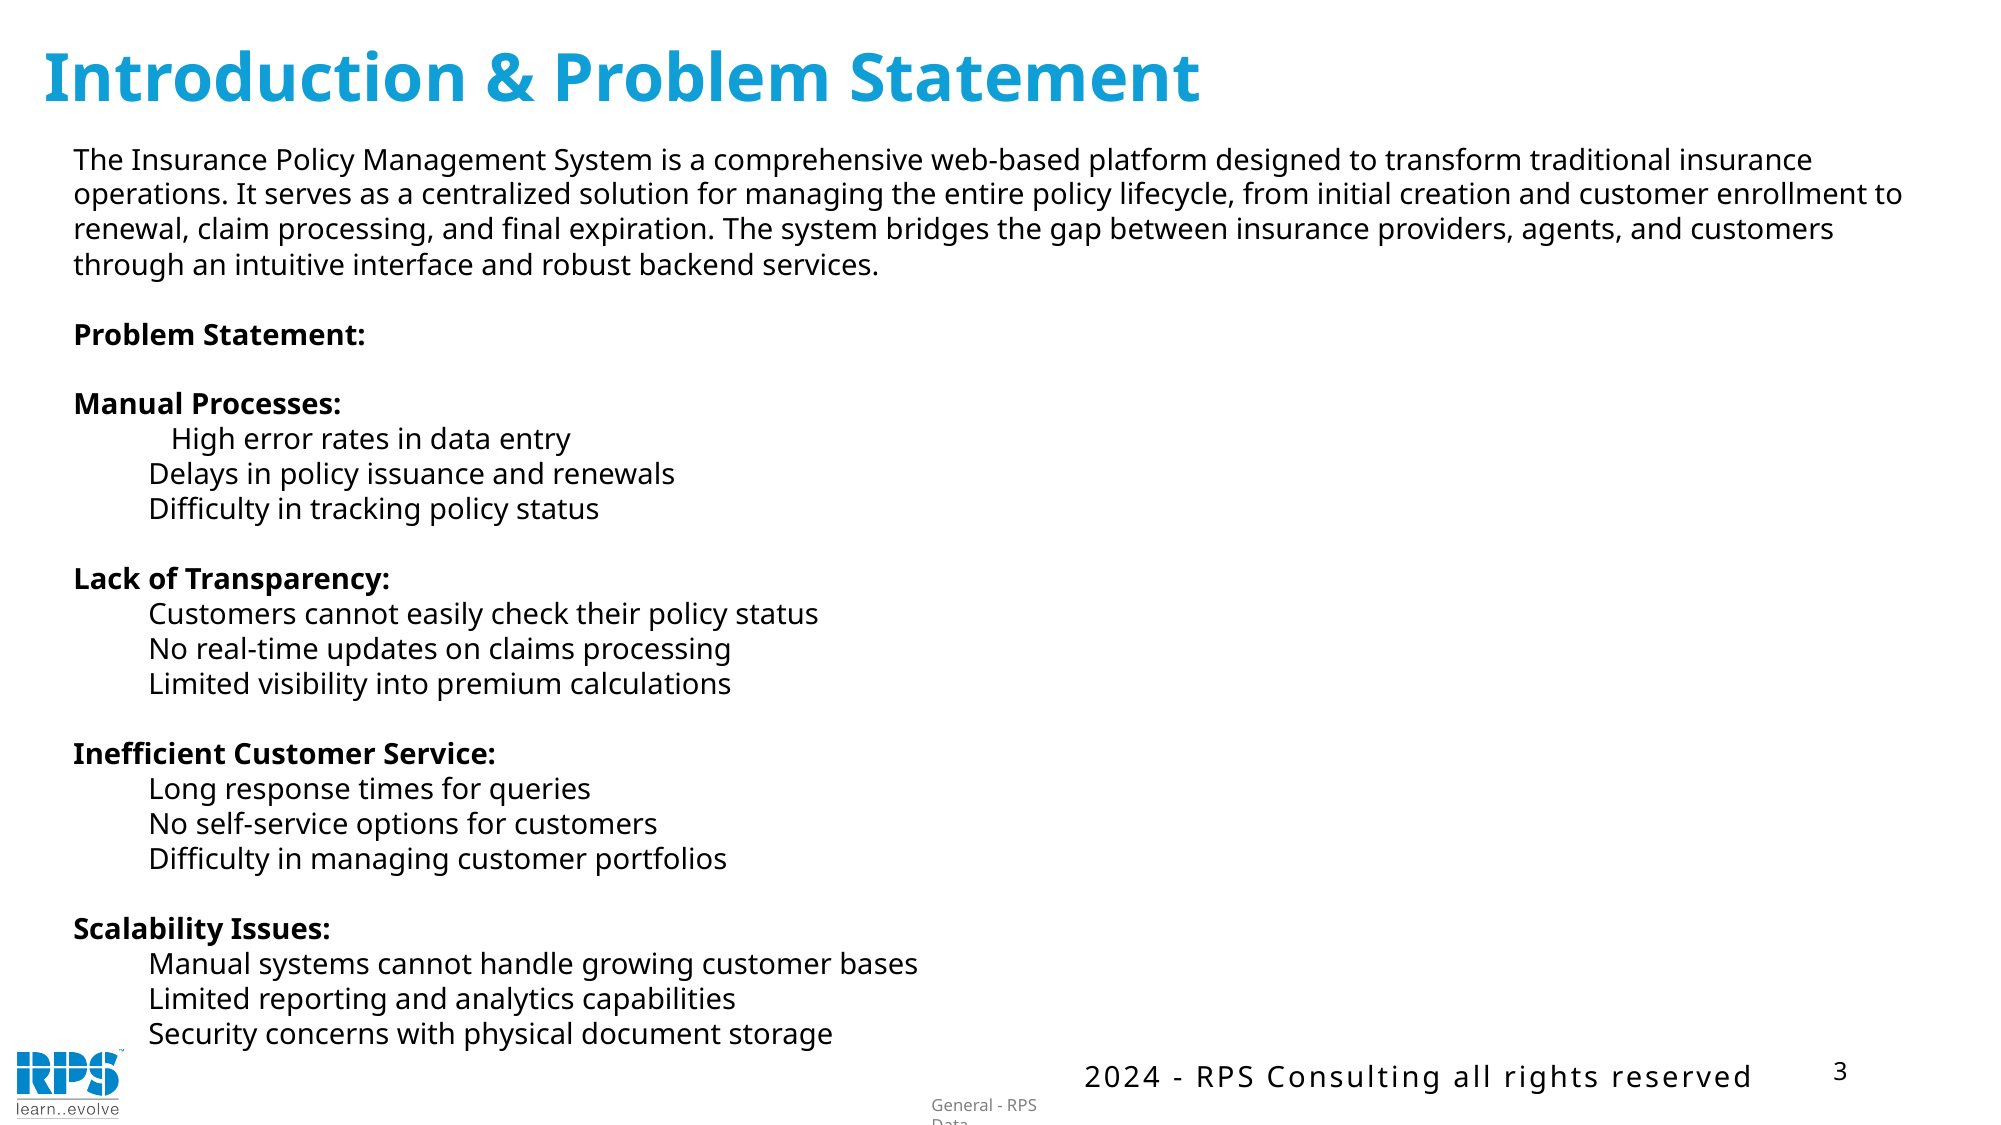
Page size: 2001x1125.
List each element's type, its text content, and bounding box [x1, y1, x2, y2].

text_box The Insurance Policy Management System is a comprehensive web-based platform designed to transform traditional insurance operations. It serves as a centralized solution for managing the entire policy lifecycle, from initial creation and customer enrollment to renewal, claim processing, and final expiration. The system bridges the gap between insurance providers, agents, and customers through an intuitive interface and robust backend services. Problem Statement: Manual Processes: High error rates in data entry Delays in policy issuance and renewals Difficulty in tracking policy status Lack of Transparency: Customers cannot easily check their policy status No real-time updates on claims processing Limited visibility into premium calculations Inefficient Customer Service: Long response times for queries No self-service options for customers Difficulty in managing customer portfolios Scalability Issues: Manual systems cannot handle growing customer bases Limited reporting and analytics capabilities Security concerns with physical document storage [58, 133, 1956, 1118]
text_box Introduction & Problem Statement [44, 34, 1703, 355]
picture [17, 1048, 125, 1120]
